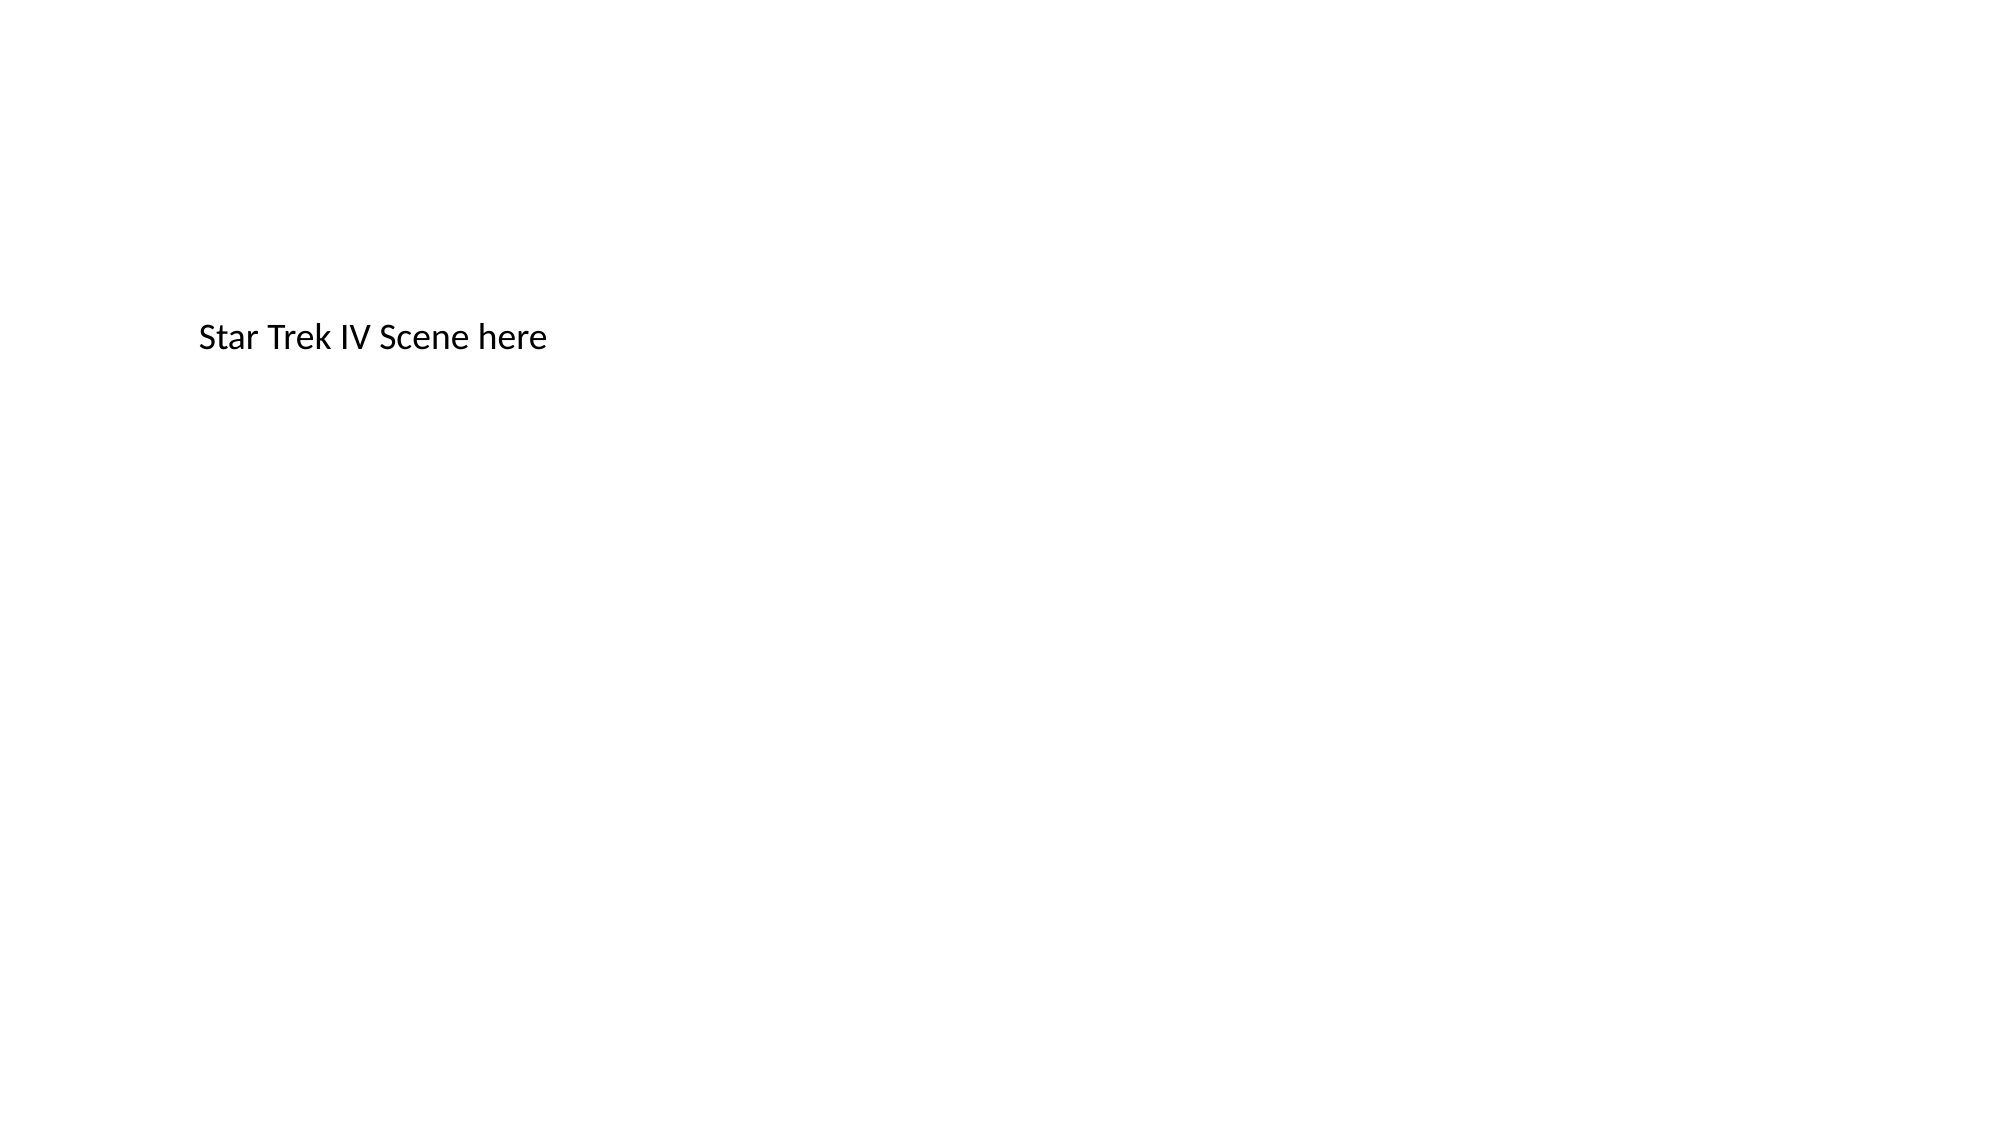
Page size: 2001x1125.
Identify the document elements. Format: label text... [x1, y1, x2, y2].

text_box Star Trek IV Scene here [183, 304, 1471, 365]
